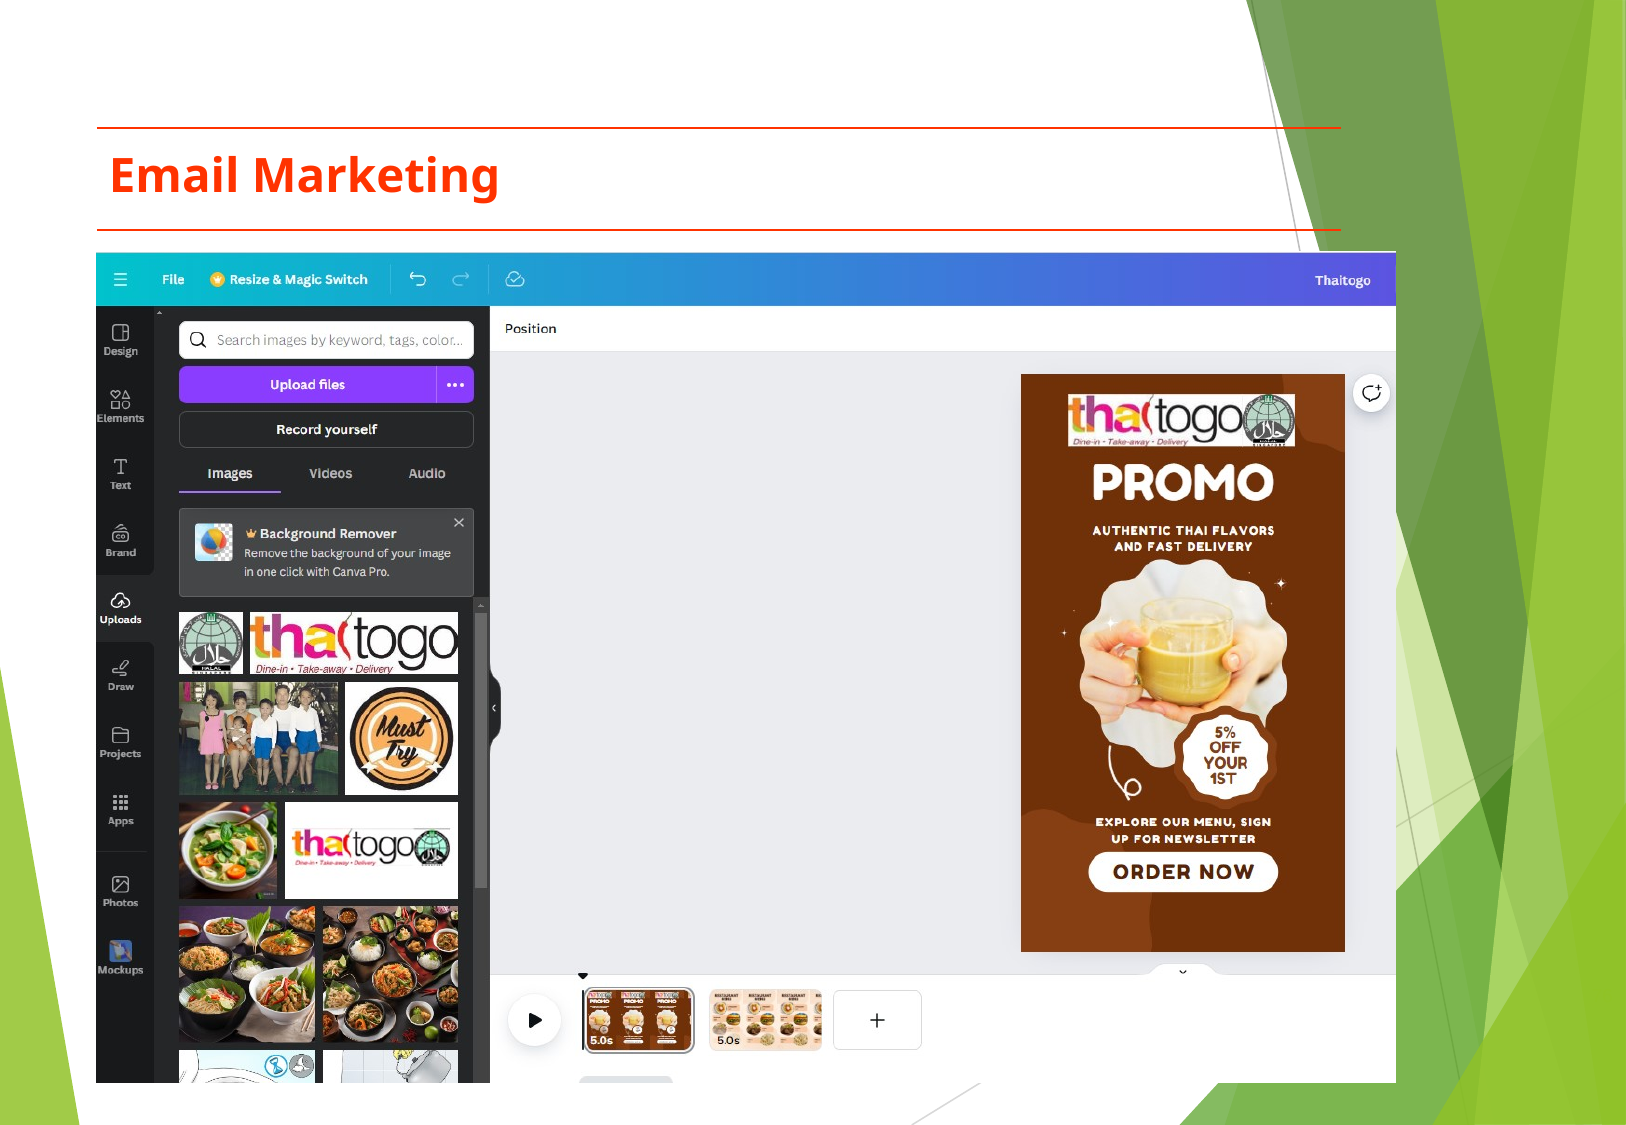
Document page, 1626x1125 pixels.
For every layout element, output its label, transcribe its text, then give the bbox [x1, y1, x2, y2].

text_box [96, 128, 1461, 231]
picture [96, 250, 1396, 1083]
slide_number ‹#› [1401, 970, 1625, 1020]
